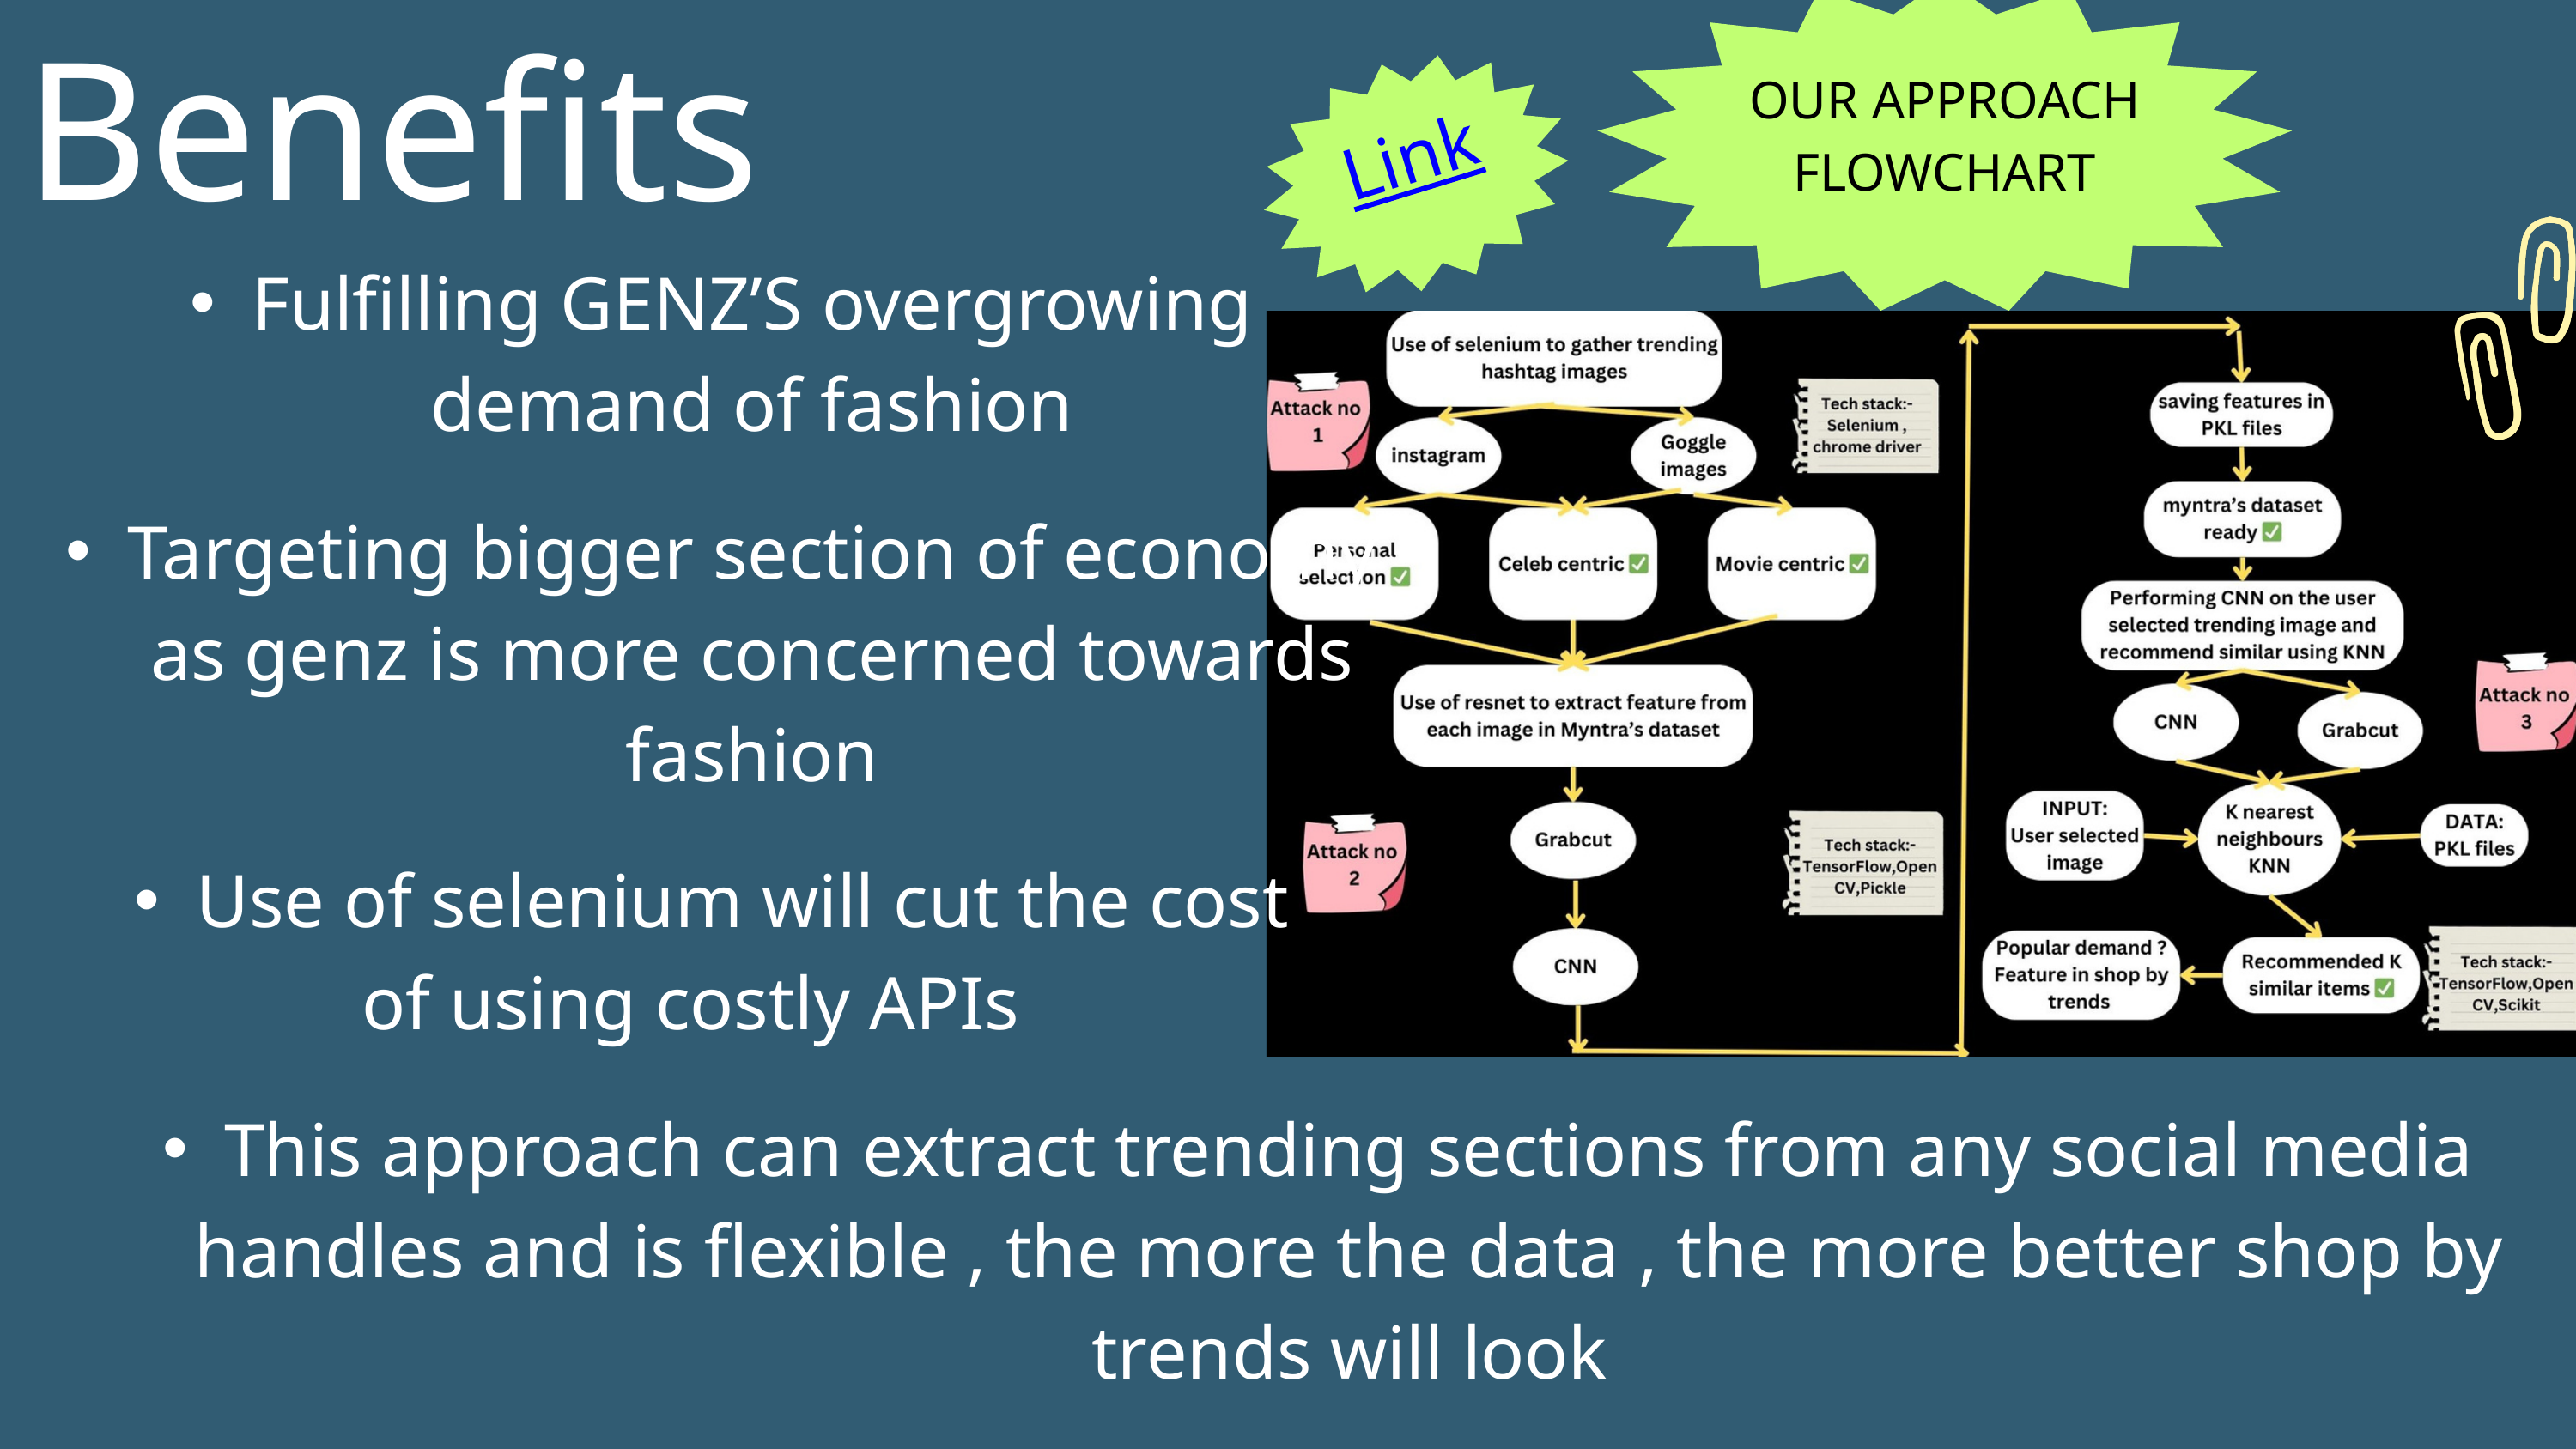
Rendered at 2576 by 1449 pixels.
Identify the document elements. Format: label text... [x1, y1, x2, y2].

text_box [1260, 59, 1571, 288]
text_box Benefits [0, 0, 785, 239]
text_box Targeting bigger section of economy as genz is more concerned towards fashion [0, 491, 1382, 797]
text_box Use of selenium will cut the cost of using costly APIs [0, 840, 1382, 1044]
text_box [1597, 0, 2293, 312]
text_box [2454, 216, 2576, 441]
text_box This approach can extract trending sections from any social media handles and is flexible , the more the data , the more better shop by trends will look [0, 1088, 2576, 1394]
text_box [1266, 311, 2576, 1057]
text_box Fulfilling GENZ’S overgrowing demand of fashion [0, 243, 1382, 446]
